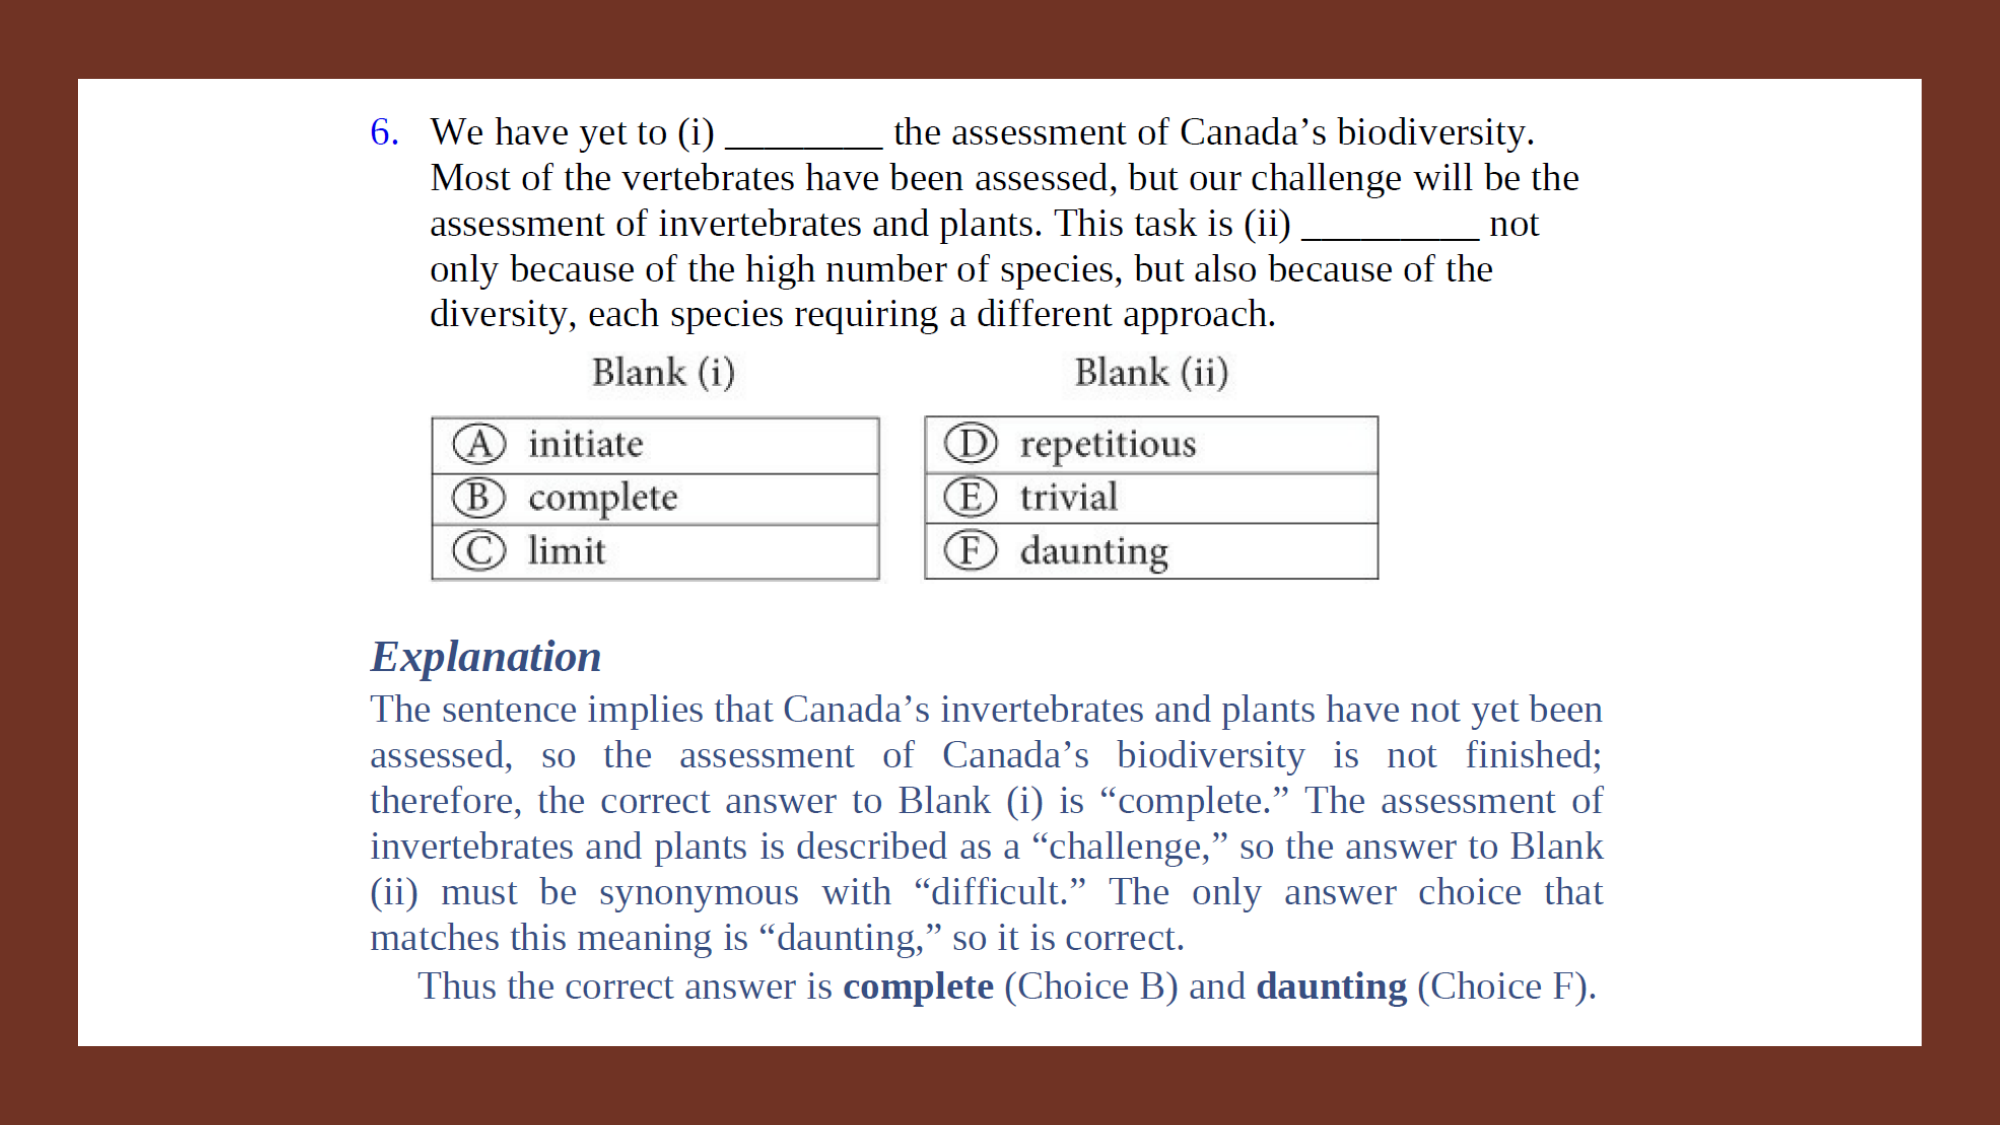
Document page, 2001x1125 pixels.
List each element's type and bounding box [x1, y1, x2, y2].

list [315, 105, 1685, 1020]
text_box [0, 0, 2000, 1125]
text_box [77, 78, 1923, 1047]
